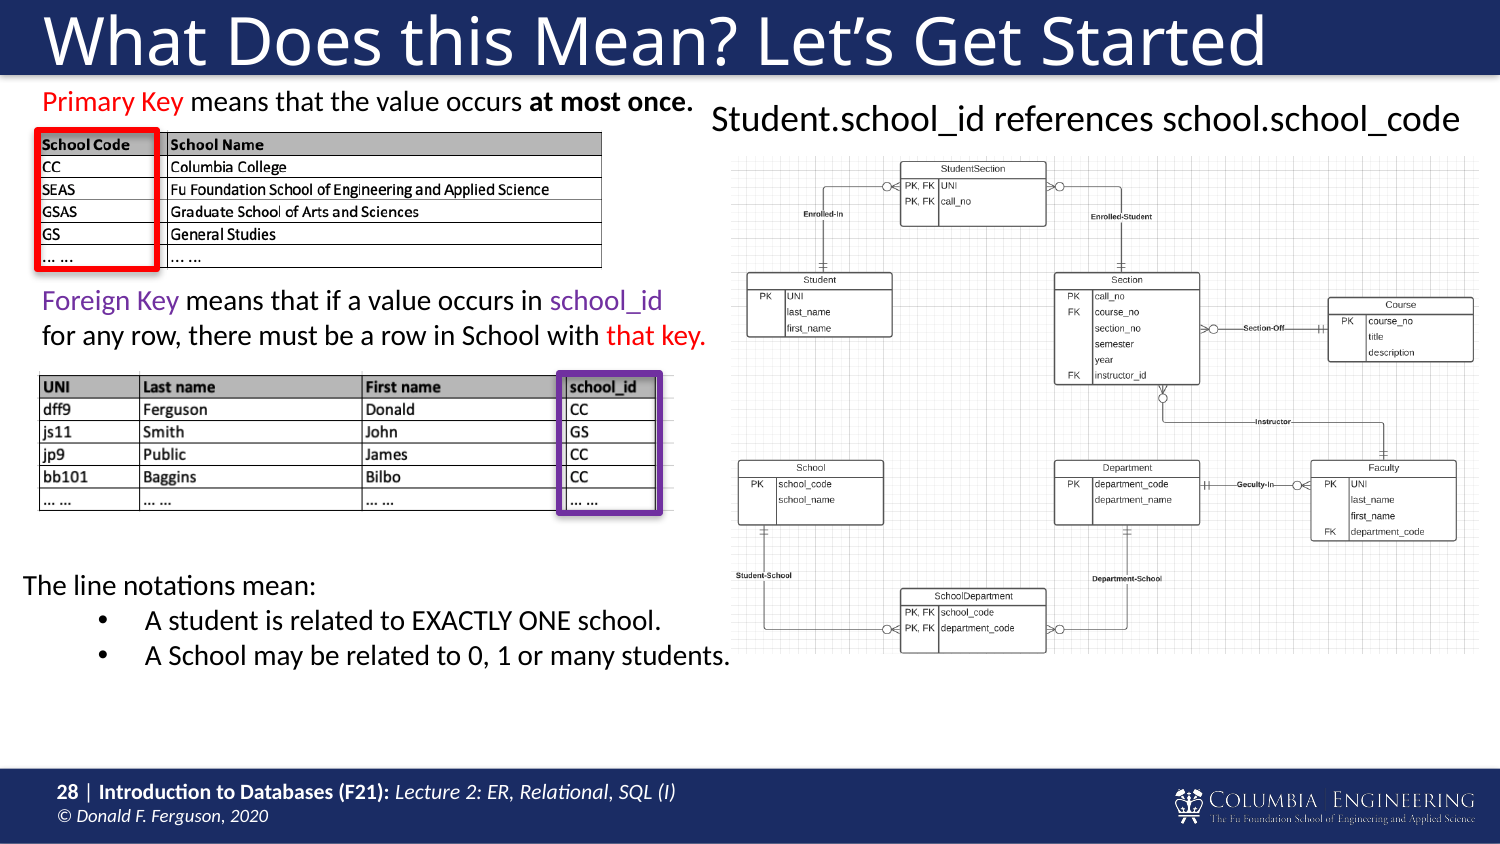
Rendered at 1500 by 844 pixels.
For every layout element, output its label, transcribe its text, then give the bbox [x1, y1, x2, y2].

text_box The line notations mean: A student is related to EXACTLY ONE school. A School may be related to 0, 1 or many students. [8, 559, 747, 679]
picture [37, 129, 602, 270]
text_box Foreign Key means that if a value occurs in school_id for any row, there must be a row in School with that key. [27, 274, 722, 359]
picture [37, 371, 674, 512]
text_box Student.school_id references school.school_code [696, 86, 1477, 147]
title What Does this Mean? Let’s Get Started [28, 0, 1450, 73]
text_box Primary Key means that the value occurs at most once. [27, 74, 709, 125]
picture [731, 156, 1479, 655]
